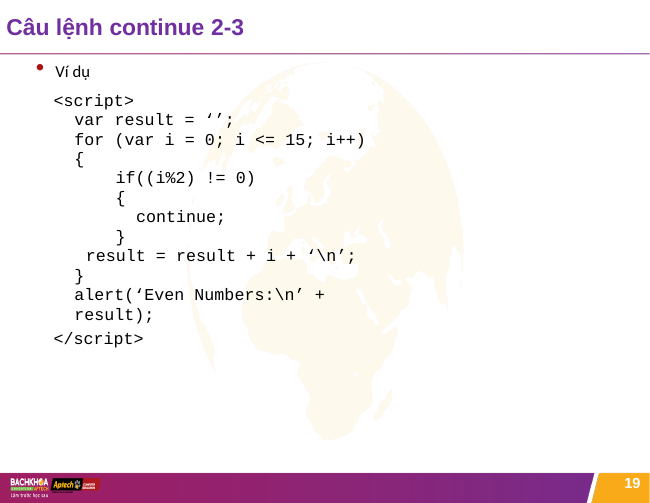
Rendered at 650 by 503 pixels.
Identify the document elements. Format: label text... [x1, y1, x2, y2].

slide_number 19 [617, 340, 646, 503]
title Câu lệnh continue 2-3 [5, 0, 328, 68]
text_box Ví dụ <script> var result = ‘’; for (var i = 0; i <= 15; i++) { if((i%2) != 0) { continue; } result = result + i + ‘\n’; } alert(‘Even Numbers:\n’ + result); </script> [34, 50, 420, 348]
picture [0, 0, 650, 503]
